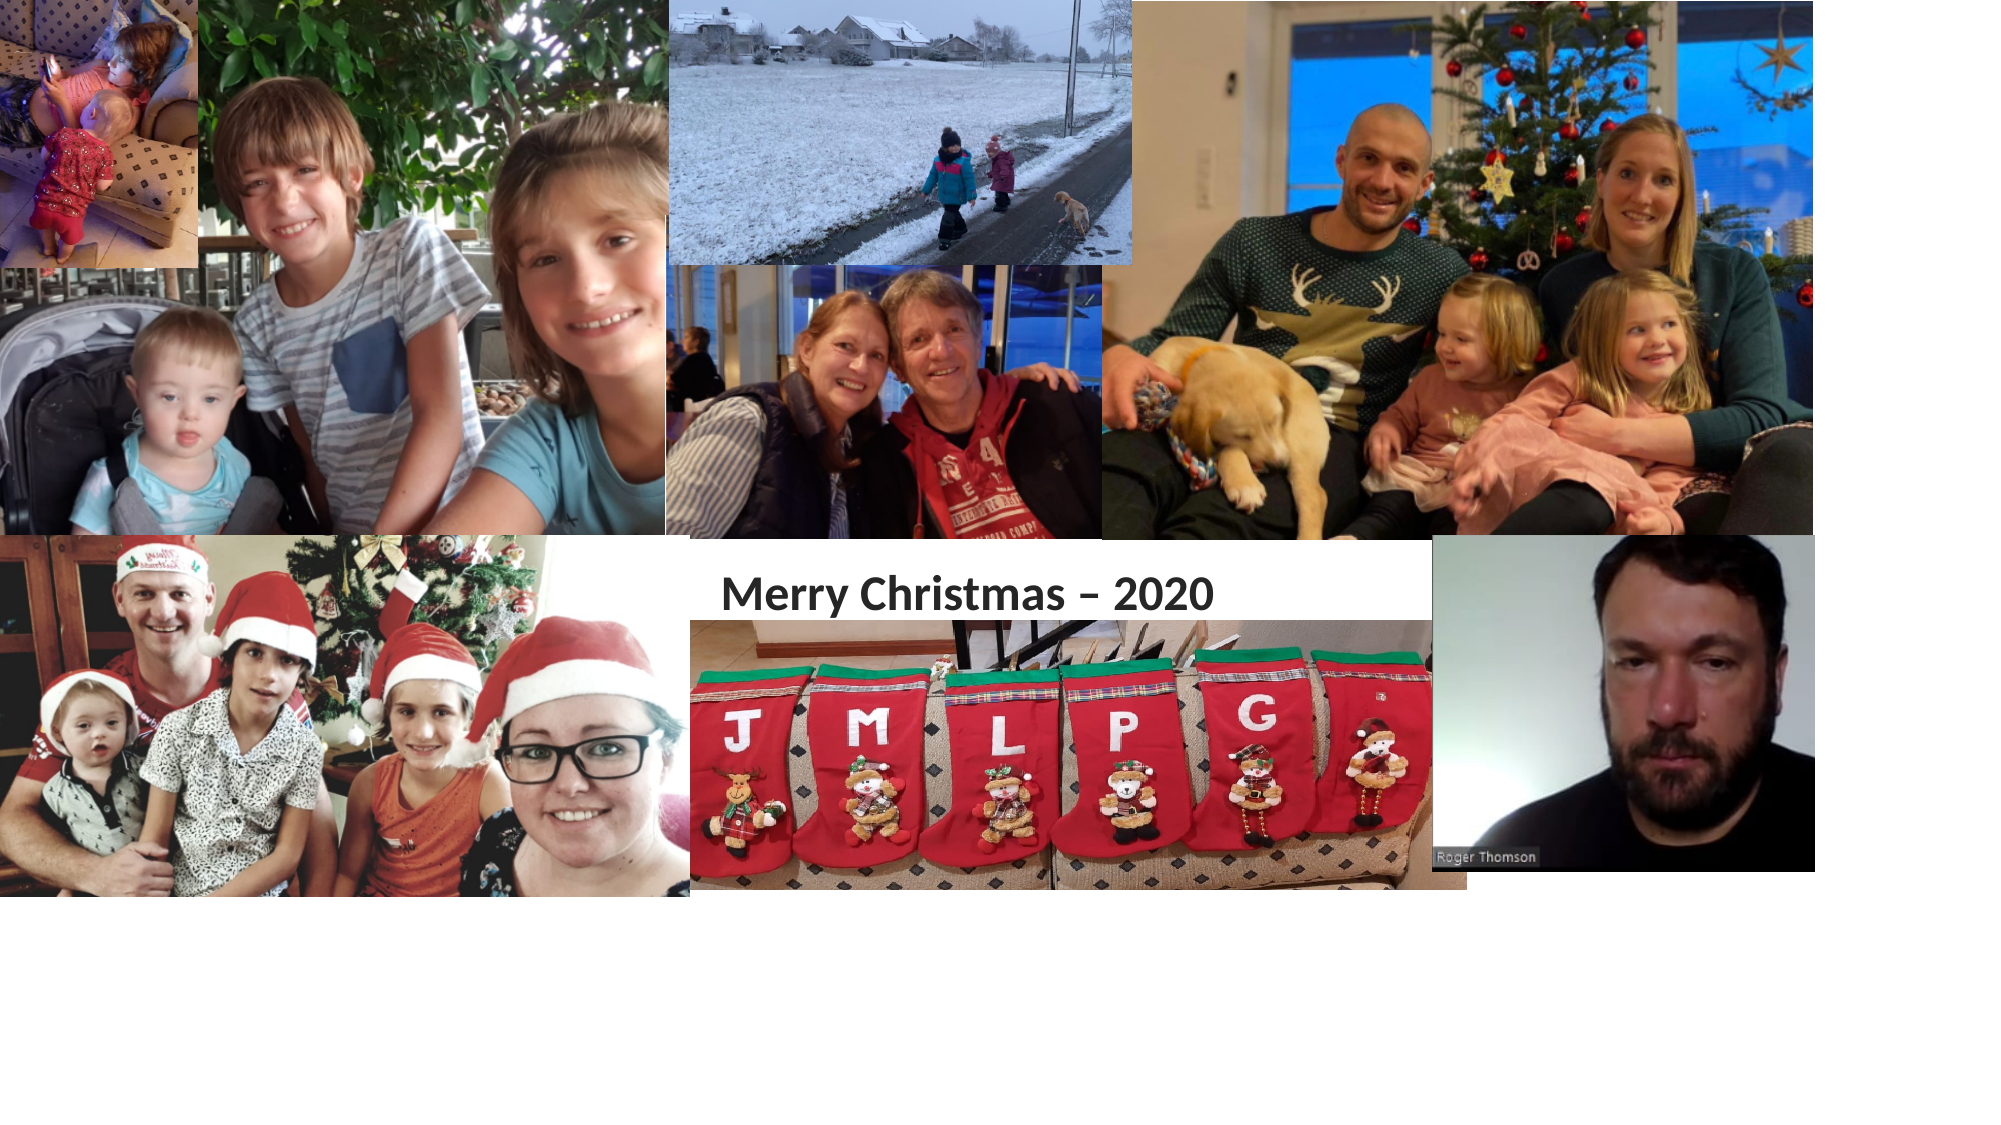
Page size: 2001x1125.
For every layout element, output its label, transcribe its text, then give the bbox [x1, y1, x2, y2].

text_box Merry Christmas – 2020 [690, 553, 1432, 620]
picture [0, 0, 1815, 897]
